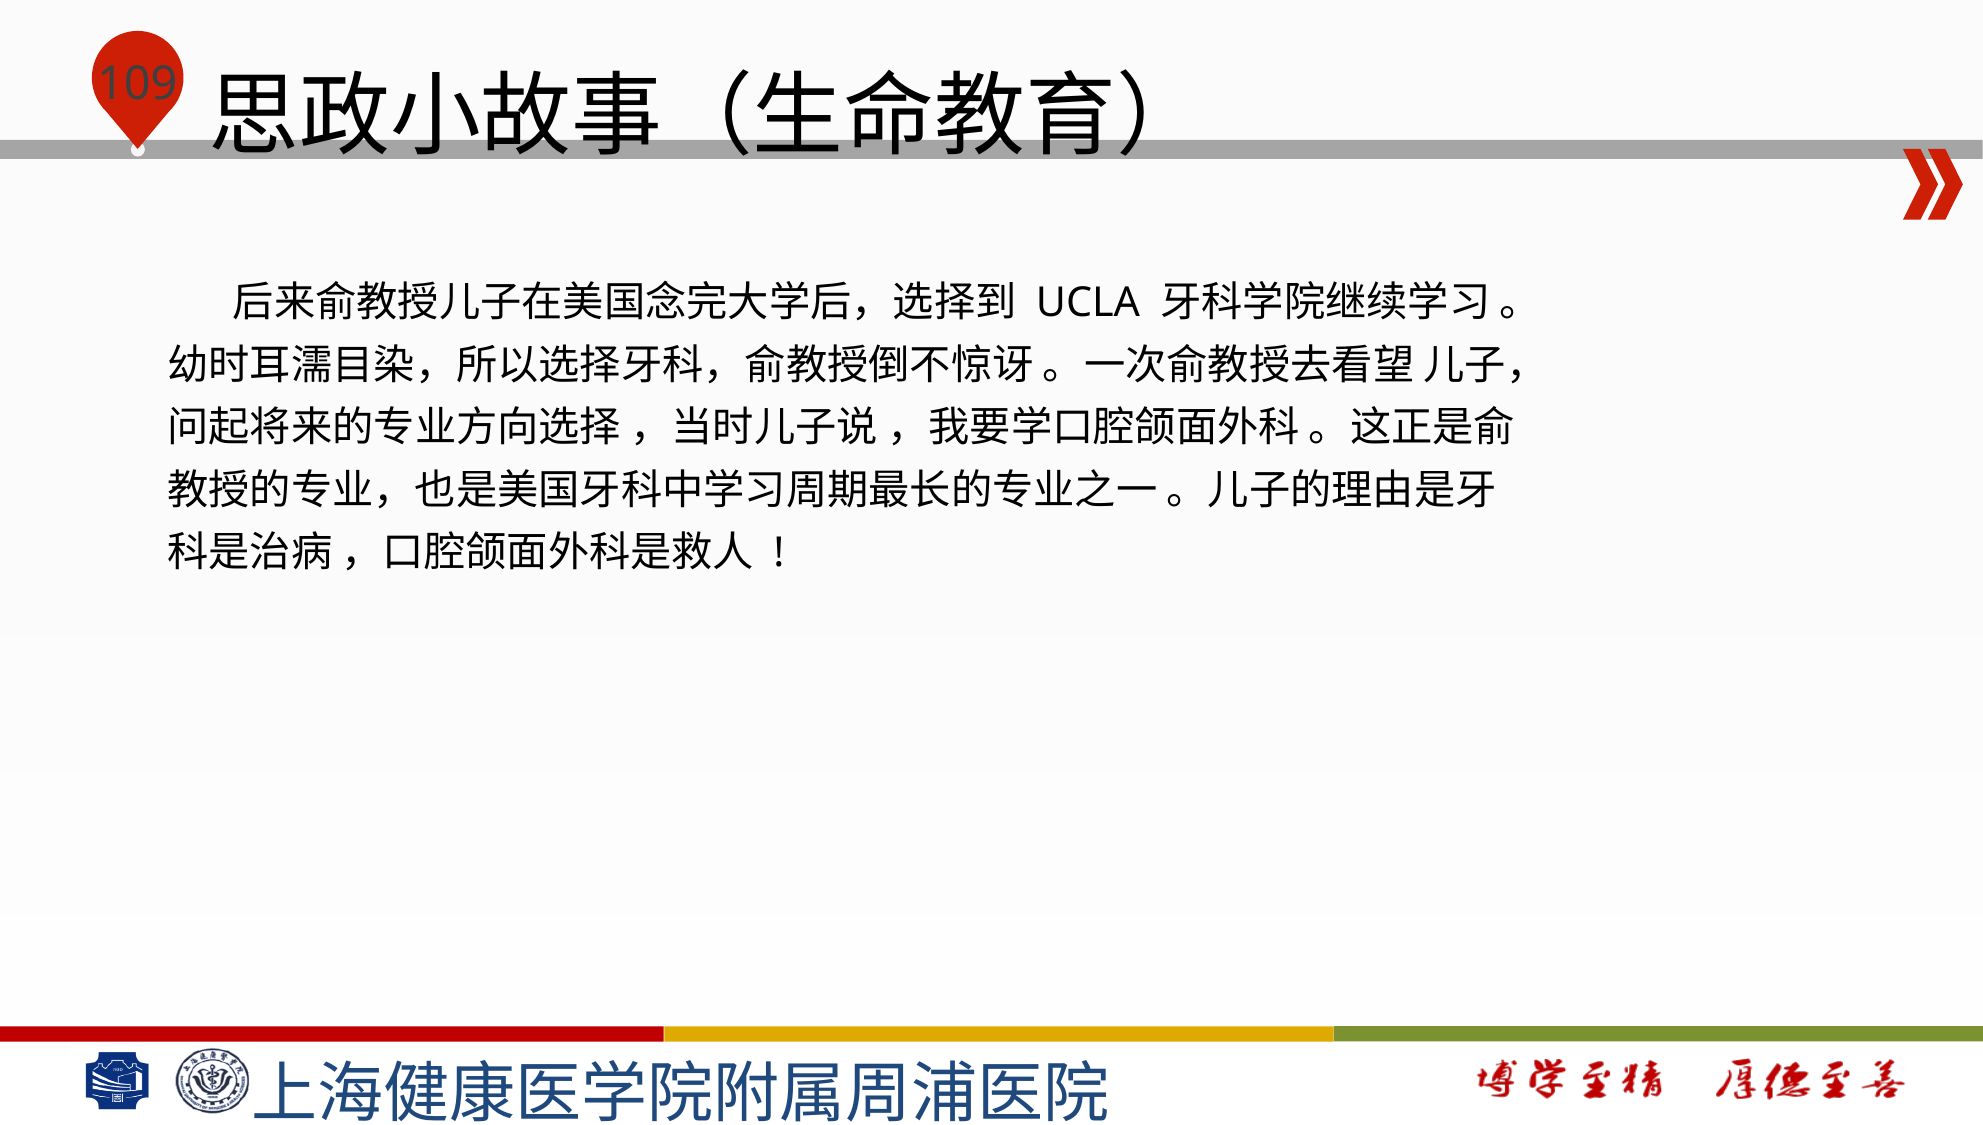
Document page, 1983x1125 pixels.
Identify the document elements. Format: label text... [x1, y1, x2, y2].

text_box 后来俞教授儿子在美国念完大学后，选择到 UCLA 牙科学院继续学习 。幼时耳濡目染，所以选择牙科，俞教授倒不惊讶 。一次俞教授去看望 儿子，问起将来的专业方向选择 ，当时儿子说 ，我要学口腔颌面外科 。这正是俞教授的专业，也是美国牙科中学习周期最长的专业之一 。儿子的理由是牙科是治病 ，口腔颌面外科是救人 ! [152, 255, 1545, 583]
title 思政小故事（生命教育） [193, 49, 1884, 236]
picture [1445, 1043, 1939, 1124]
picture [70, 1042, 258, 1121]
